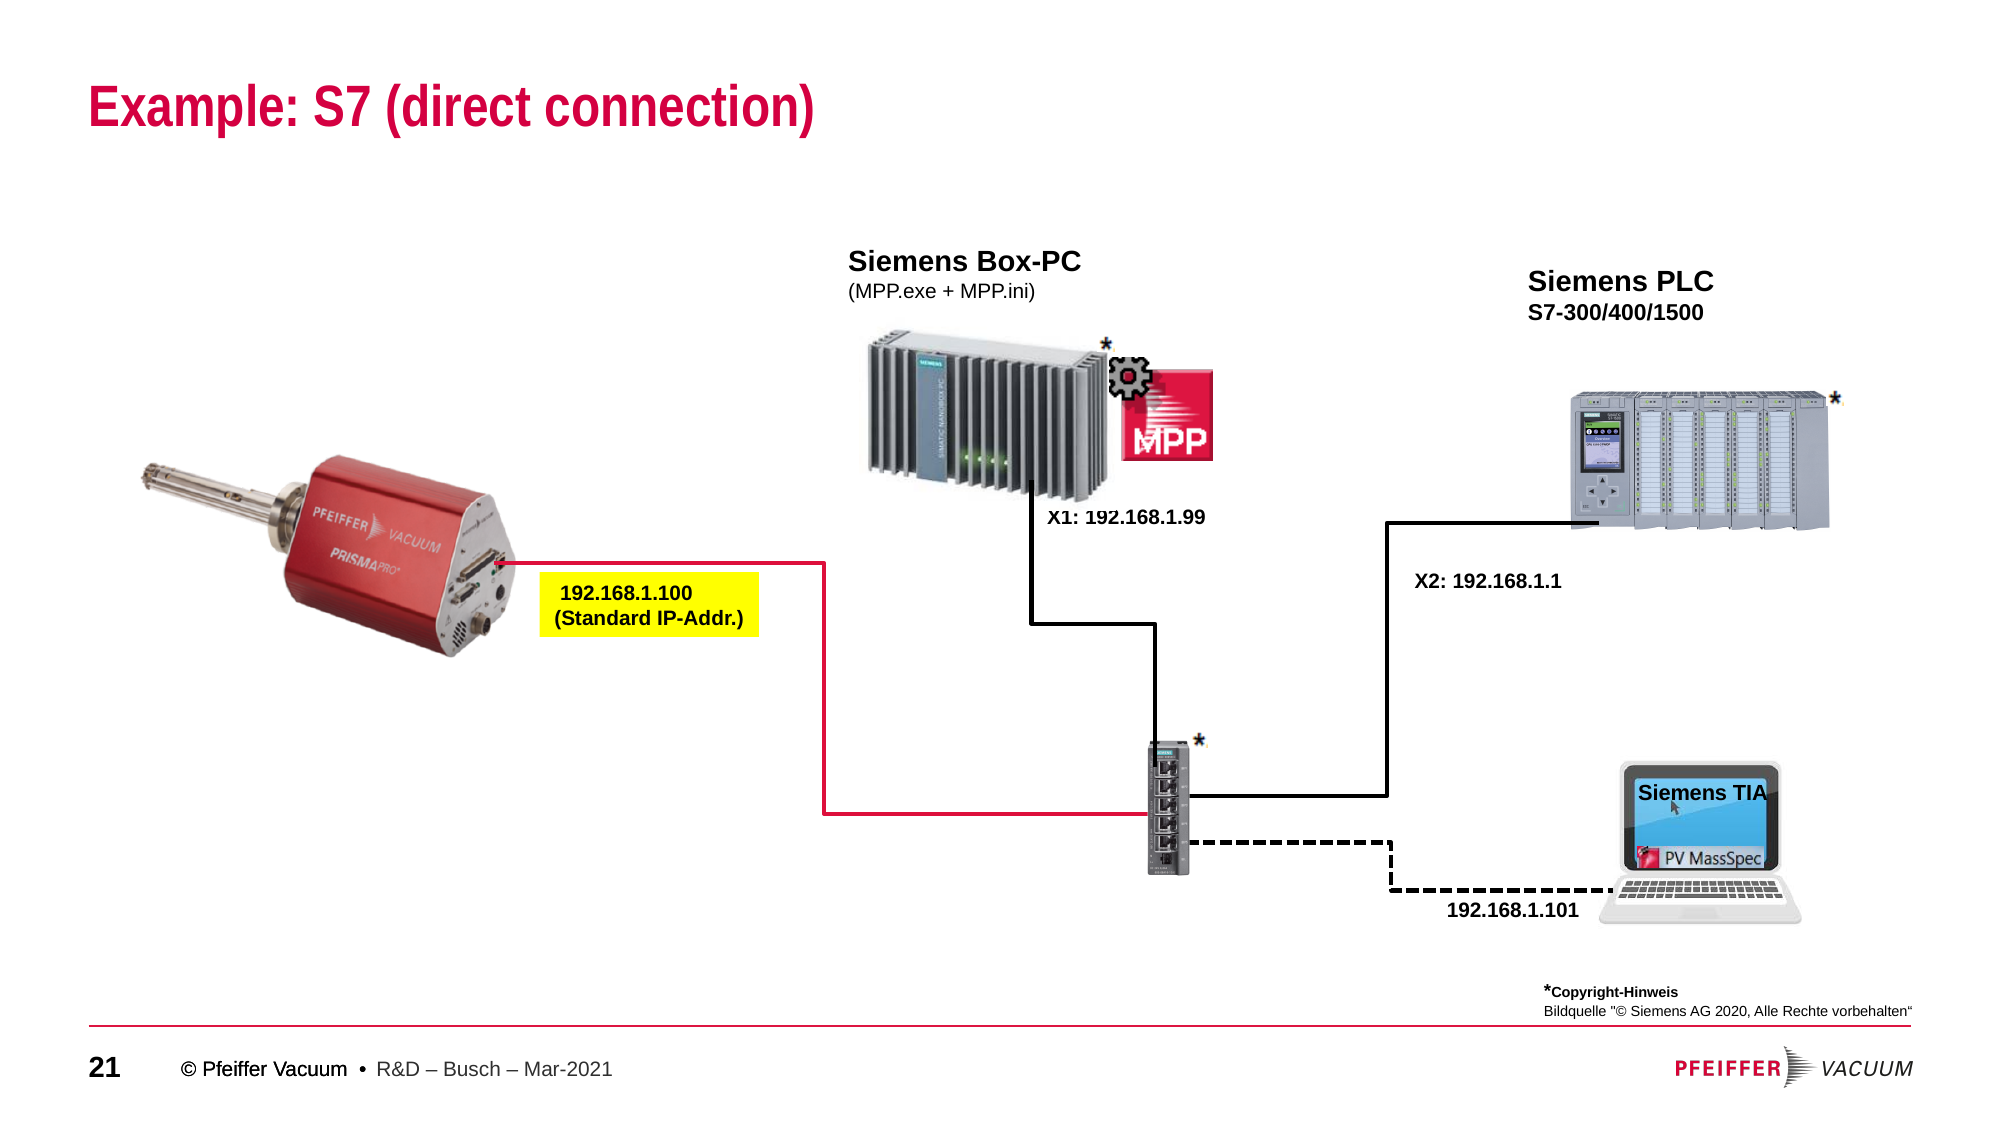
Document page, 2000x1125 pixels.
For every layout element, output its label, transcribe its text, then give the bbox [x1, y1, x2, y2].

text_box [135, 230, 1863, 1020]
title Example: S7 (direct connection) [88, 70, 1911, 217]
footer R&D – Busch – Mar-2021 [376, 1055, 1665, 1088]
picture [1676, 1046, 1913, 1088]
text_box *Copyright-Hinweis Bildquelle "© Siemens AG 2020, Alle Rechte vorbehalten“ [1529, 971, 1940, 1027]
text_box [111, 234, 1844, 945]
